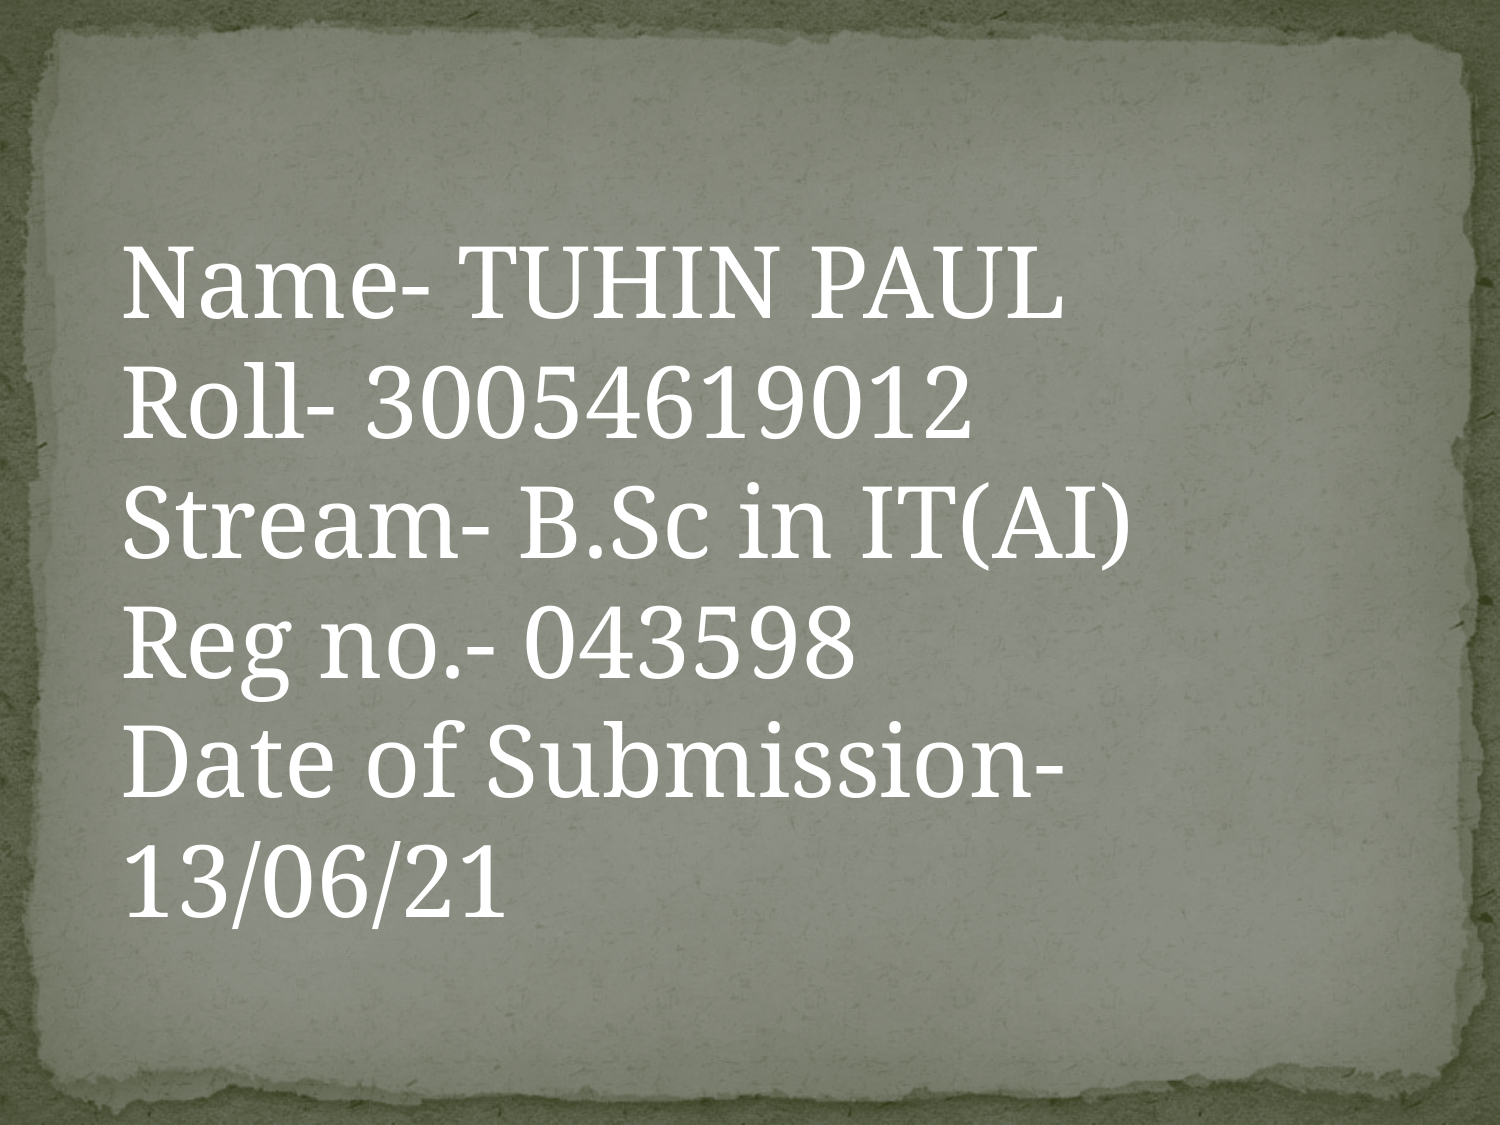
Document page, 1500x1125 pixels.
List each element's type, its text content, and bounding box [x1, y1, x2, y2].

text_box Name- TUHIN PAUL Roll- 30054619012 Stream- B.Sc in IT(AI) Reg no.- 043598 Date of Submission-13/06/21 [105, 210, 1407, 946]
